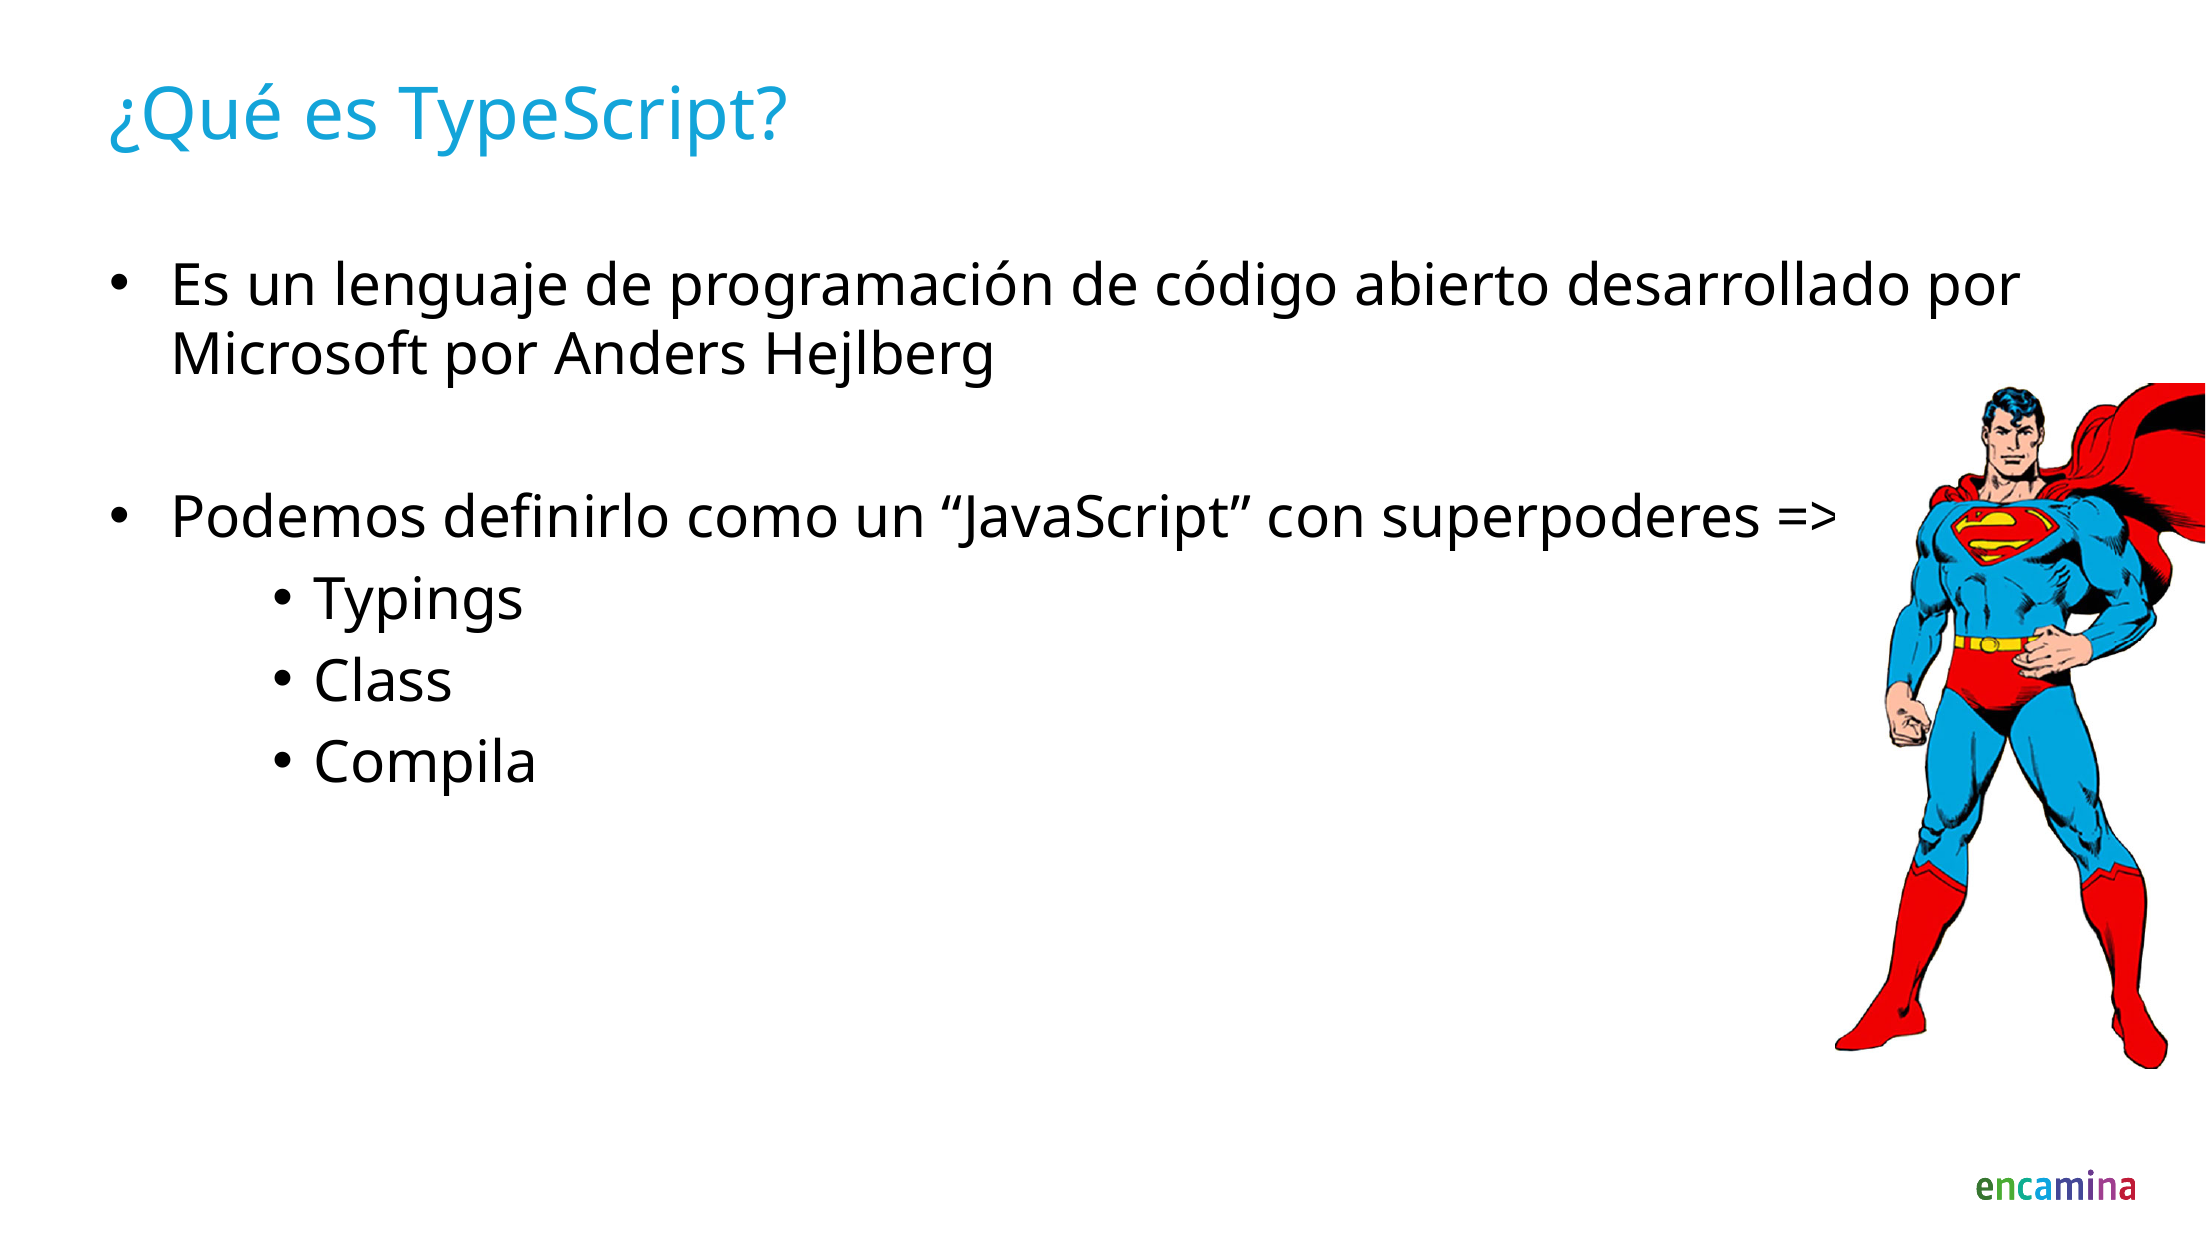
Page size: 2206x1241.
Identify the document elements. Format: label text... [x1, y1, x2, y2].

picture [1834, 383, 2206, 1070]
title ¿Qué es TypeScript? [92, 49, 2098, 172]
list Es un lenguaje de programación de código abierto desarrollado por Microsoft por Anders Hejlberg Podemos definirlo como un “JavaScript” con superpoderes => Typings Class Compila [92, 238, 2098, 1093]
